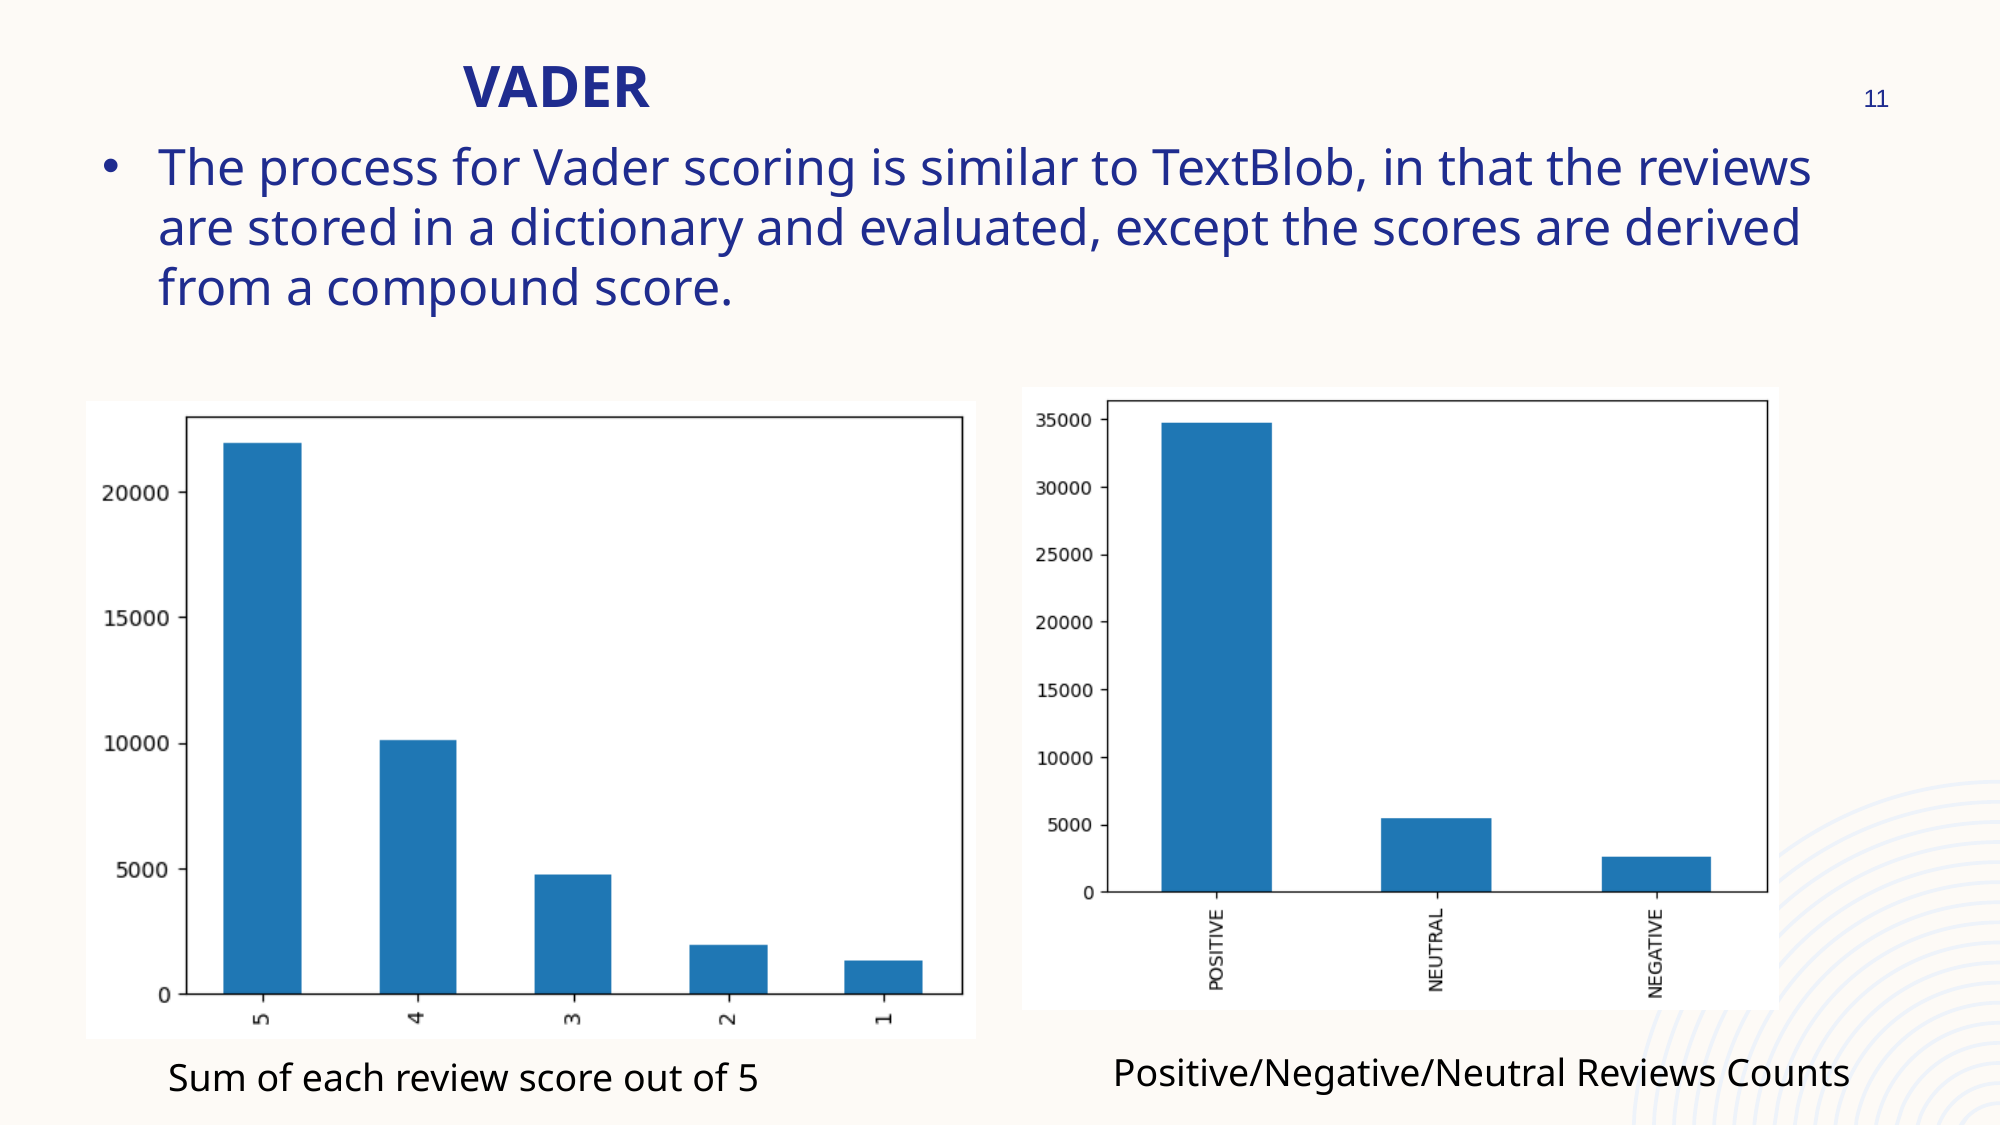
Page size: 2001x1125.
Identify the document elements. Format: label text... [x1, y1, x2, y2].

text_box Positive/Negative/Neutral Reviews Counts [1088, 1041, 1958, 1101]
text_box The process for Vader scoring is similar to TextBlob, in that the reviews are stored in a dictionary and evaluated, except the scores are derived from a compound score. [86, 128, 1913, 364]
title vader [153, 23, 976, 127]
text_box Sum of each review score out of 5 [153, 1046, 1023, 1107]
picture [86, 401, 976, 1039]
picture [1022, 387, 1779, 1010]
slide_number 11 [1795, 75, 1958, 120]
